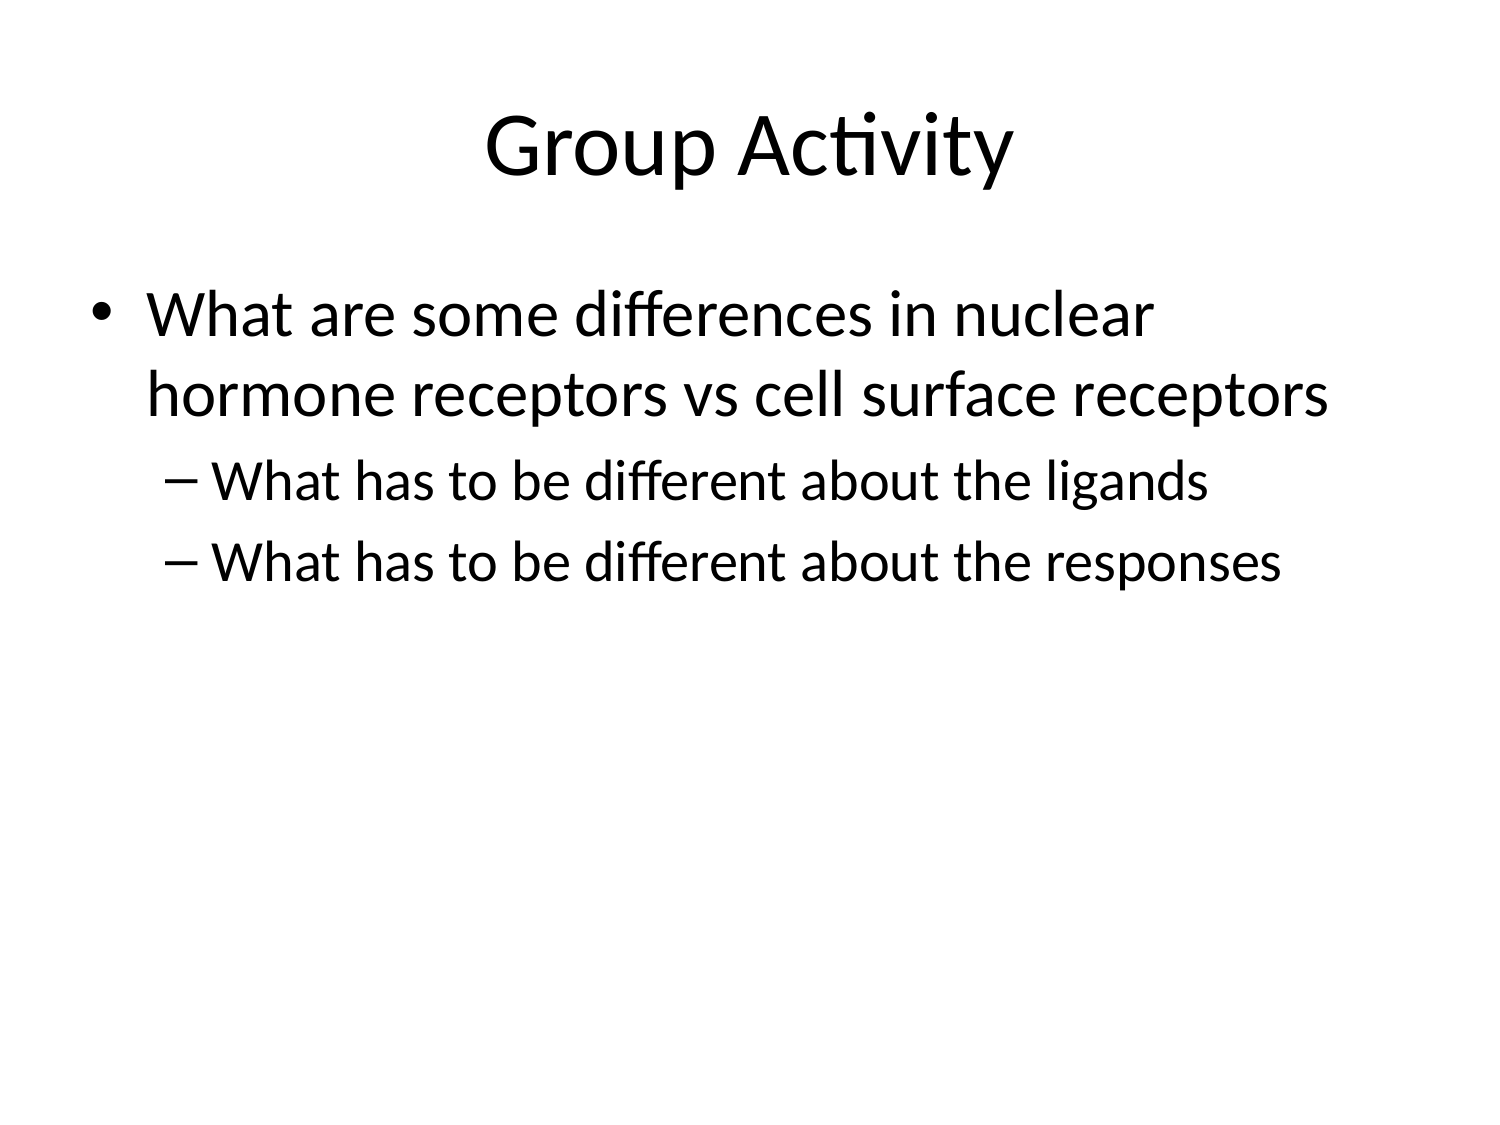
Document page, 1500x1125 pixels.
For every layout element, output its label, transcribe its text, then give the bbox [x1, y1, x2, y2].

title Group Activity [75, 45, 1425, 233]
list What are some differences in nuclear hormone receptors vs cell surface receptors What has to be different about the ligands What has to be different about the responses [75, 262, 1425, 1005]
